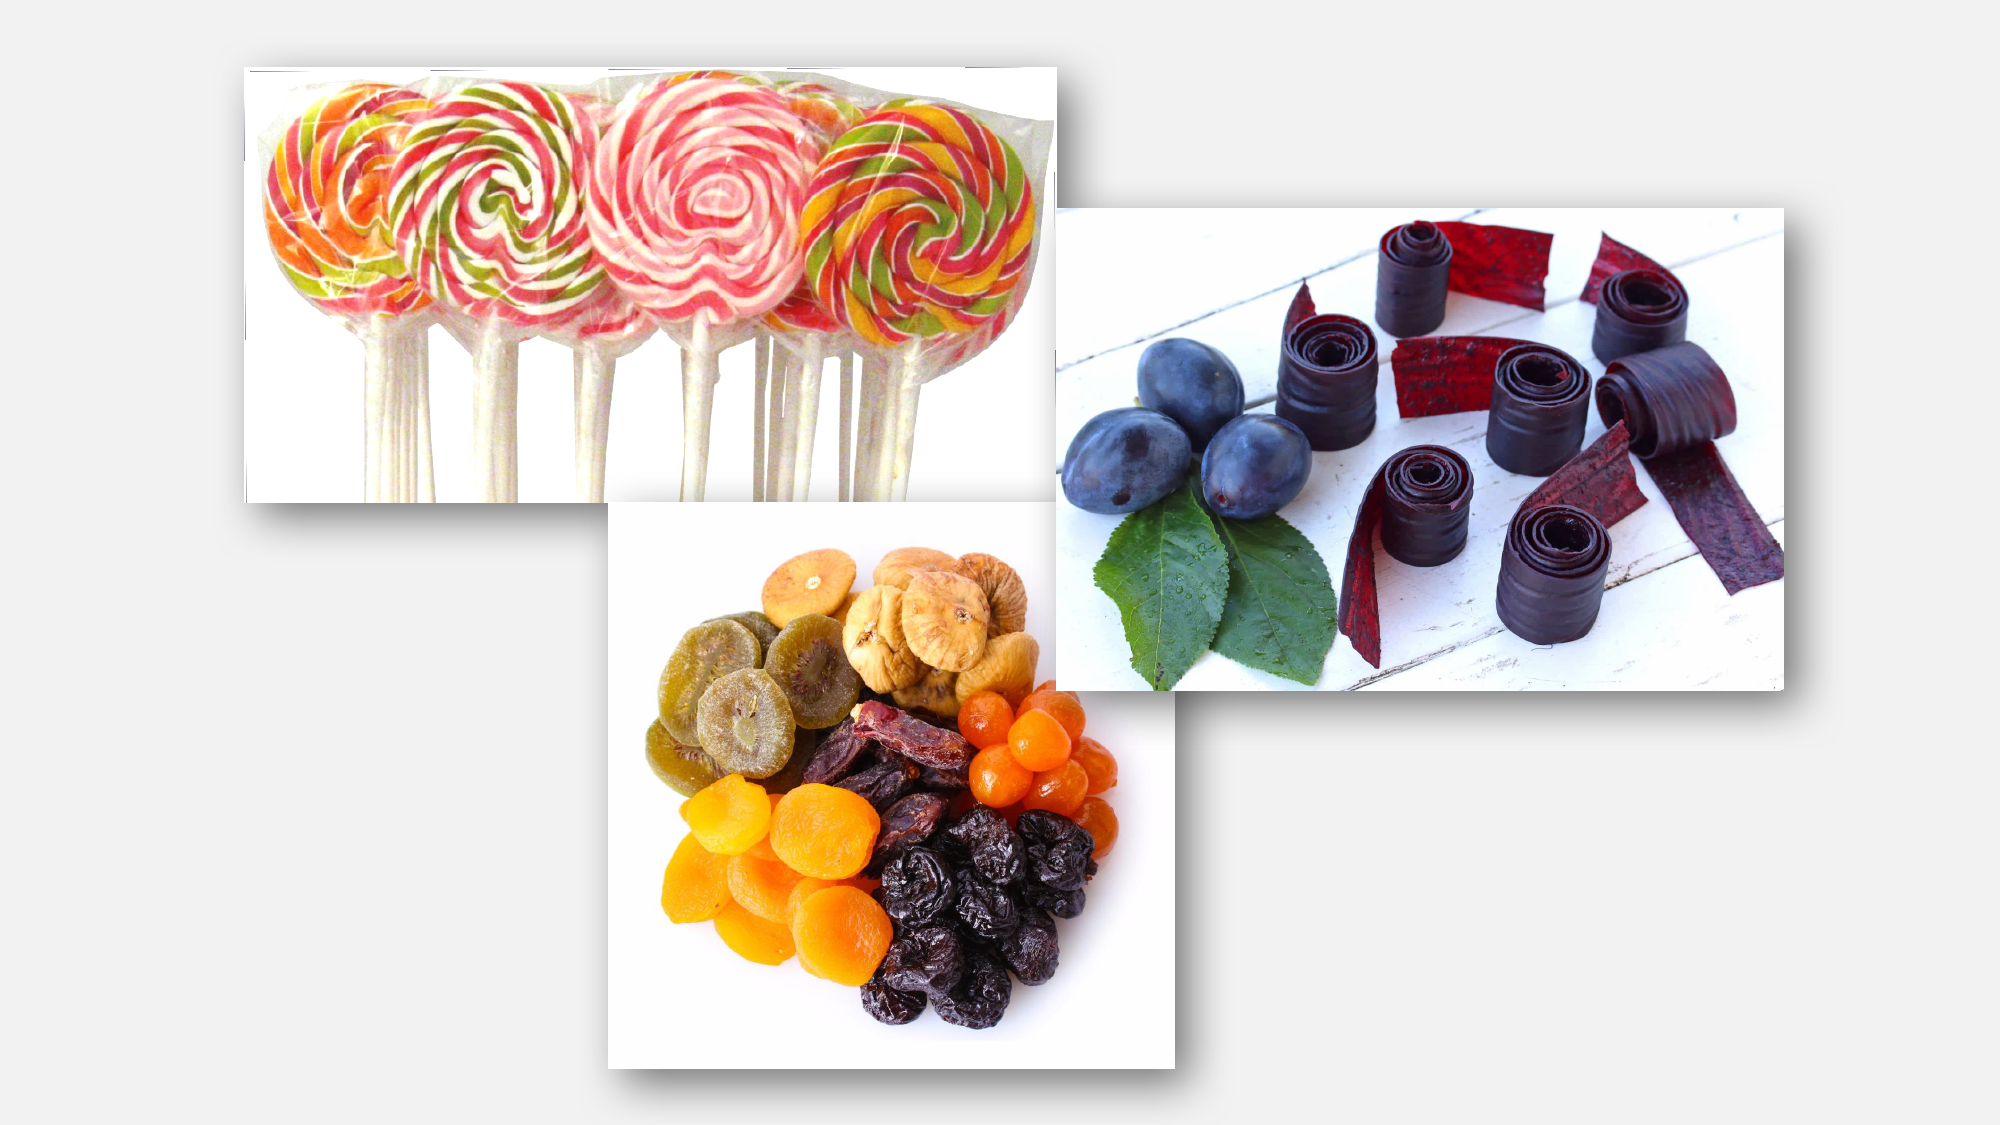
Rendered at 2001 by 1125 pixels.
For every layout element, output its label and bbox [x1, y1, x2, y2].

picture [244, 67, 1784, 1069]
